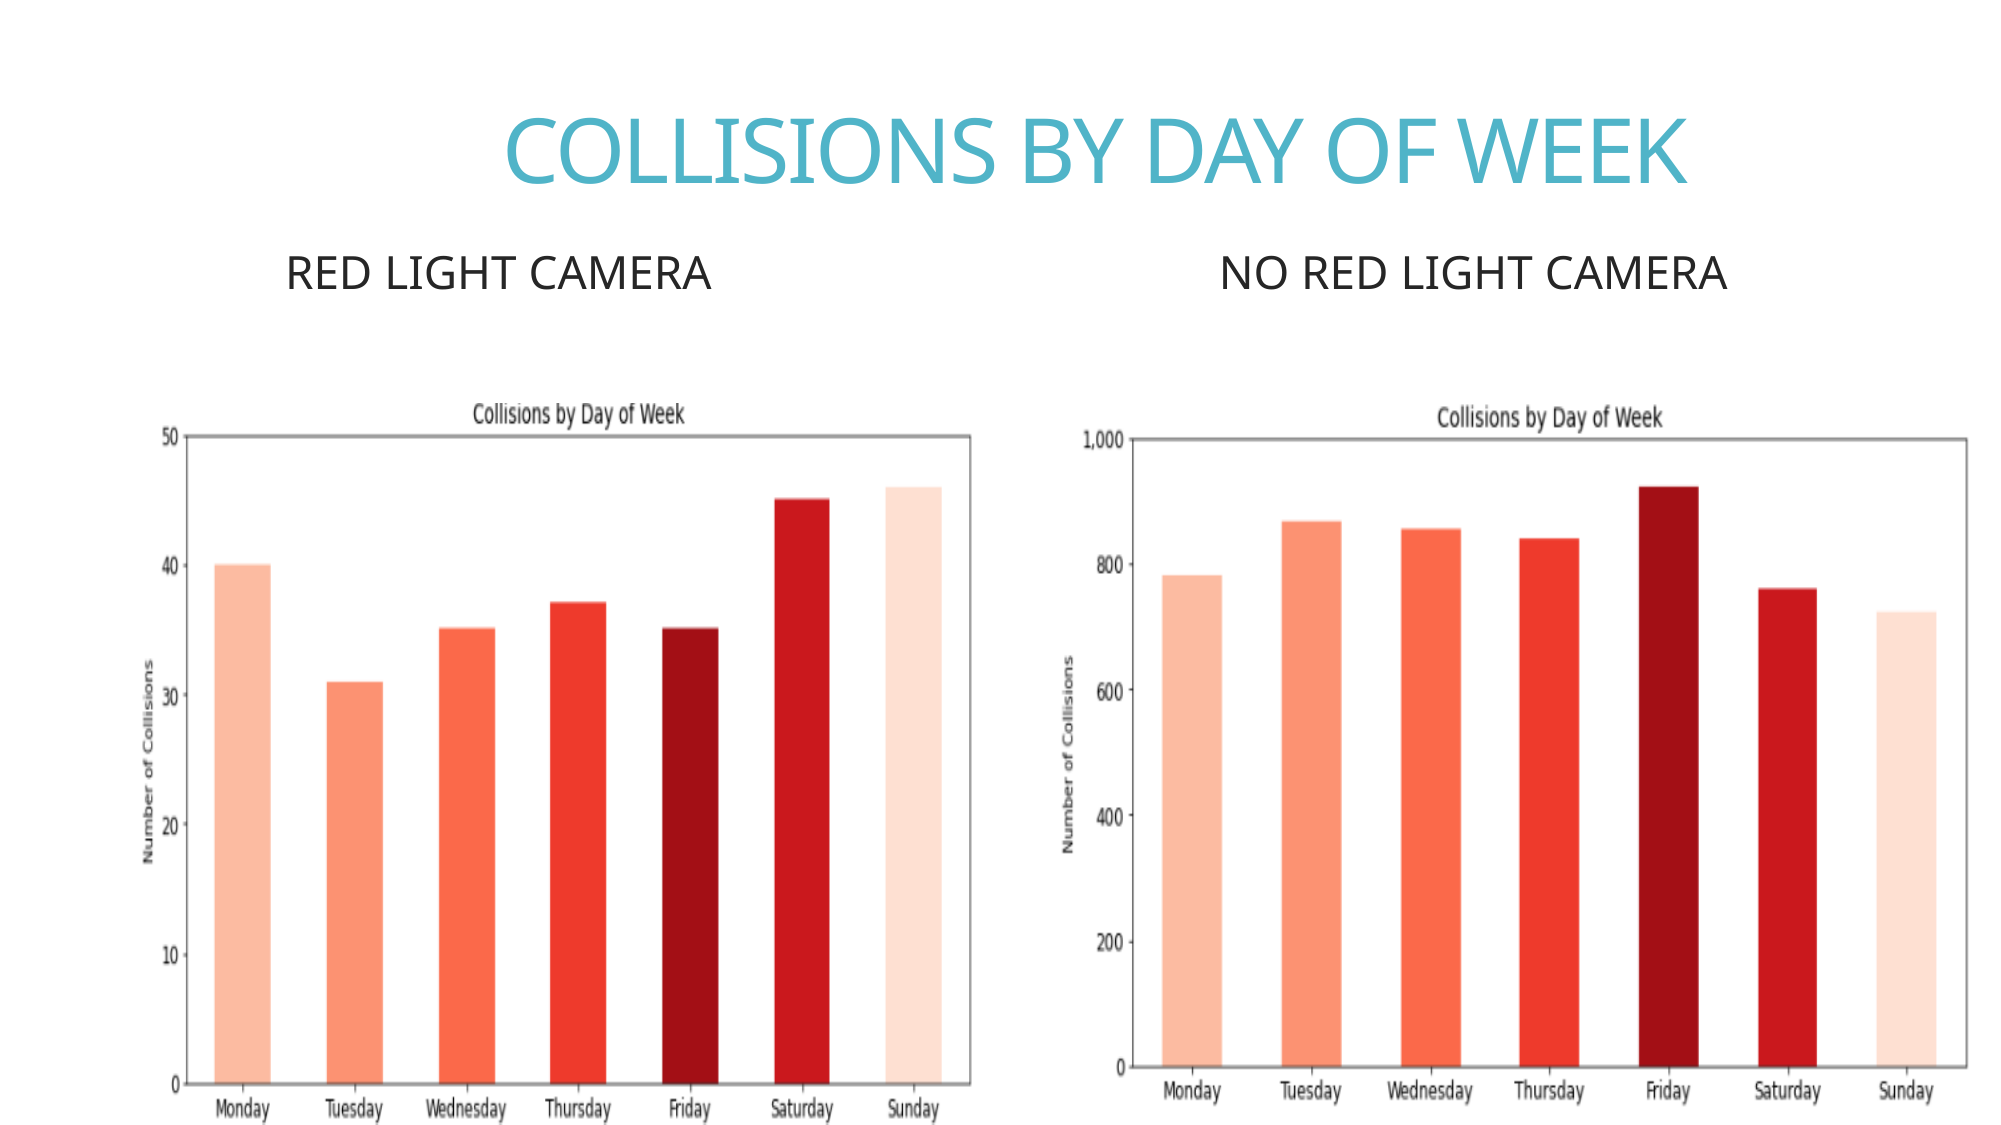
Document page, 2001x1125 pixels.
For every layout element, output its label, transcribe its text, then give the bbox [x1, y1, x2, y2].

title COLLISIONS BY DAY OF WEEK [304, 102, 1888, 210]
list RED LIGHT CAMERA [269, 228, 925, 324]
list NO RED LIGHT CAMERA [1203, 228, 1860, 324]
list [139, 402, 983, 1125]
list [1053, 402, 1979, 1125]
